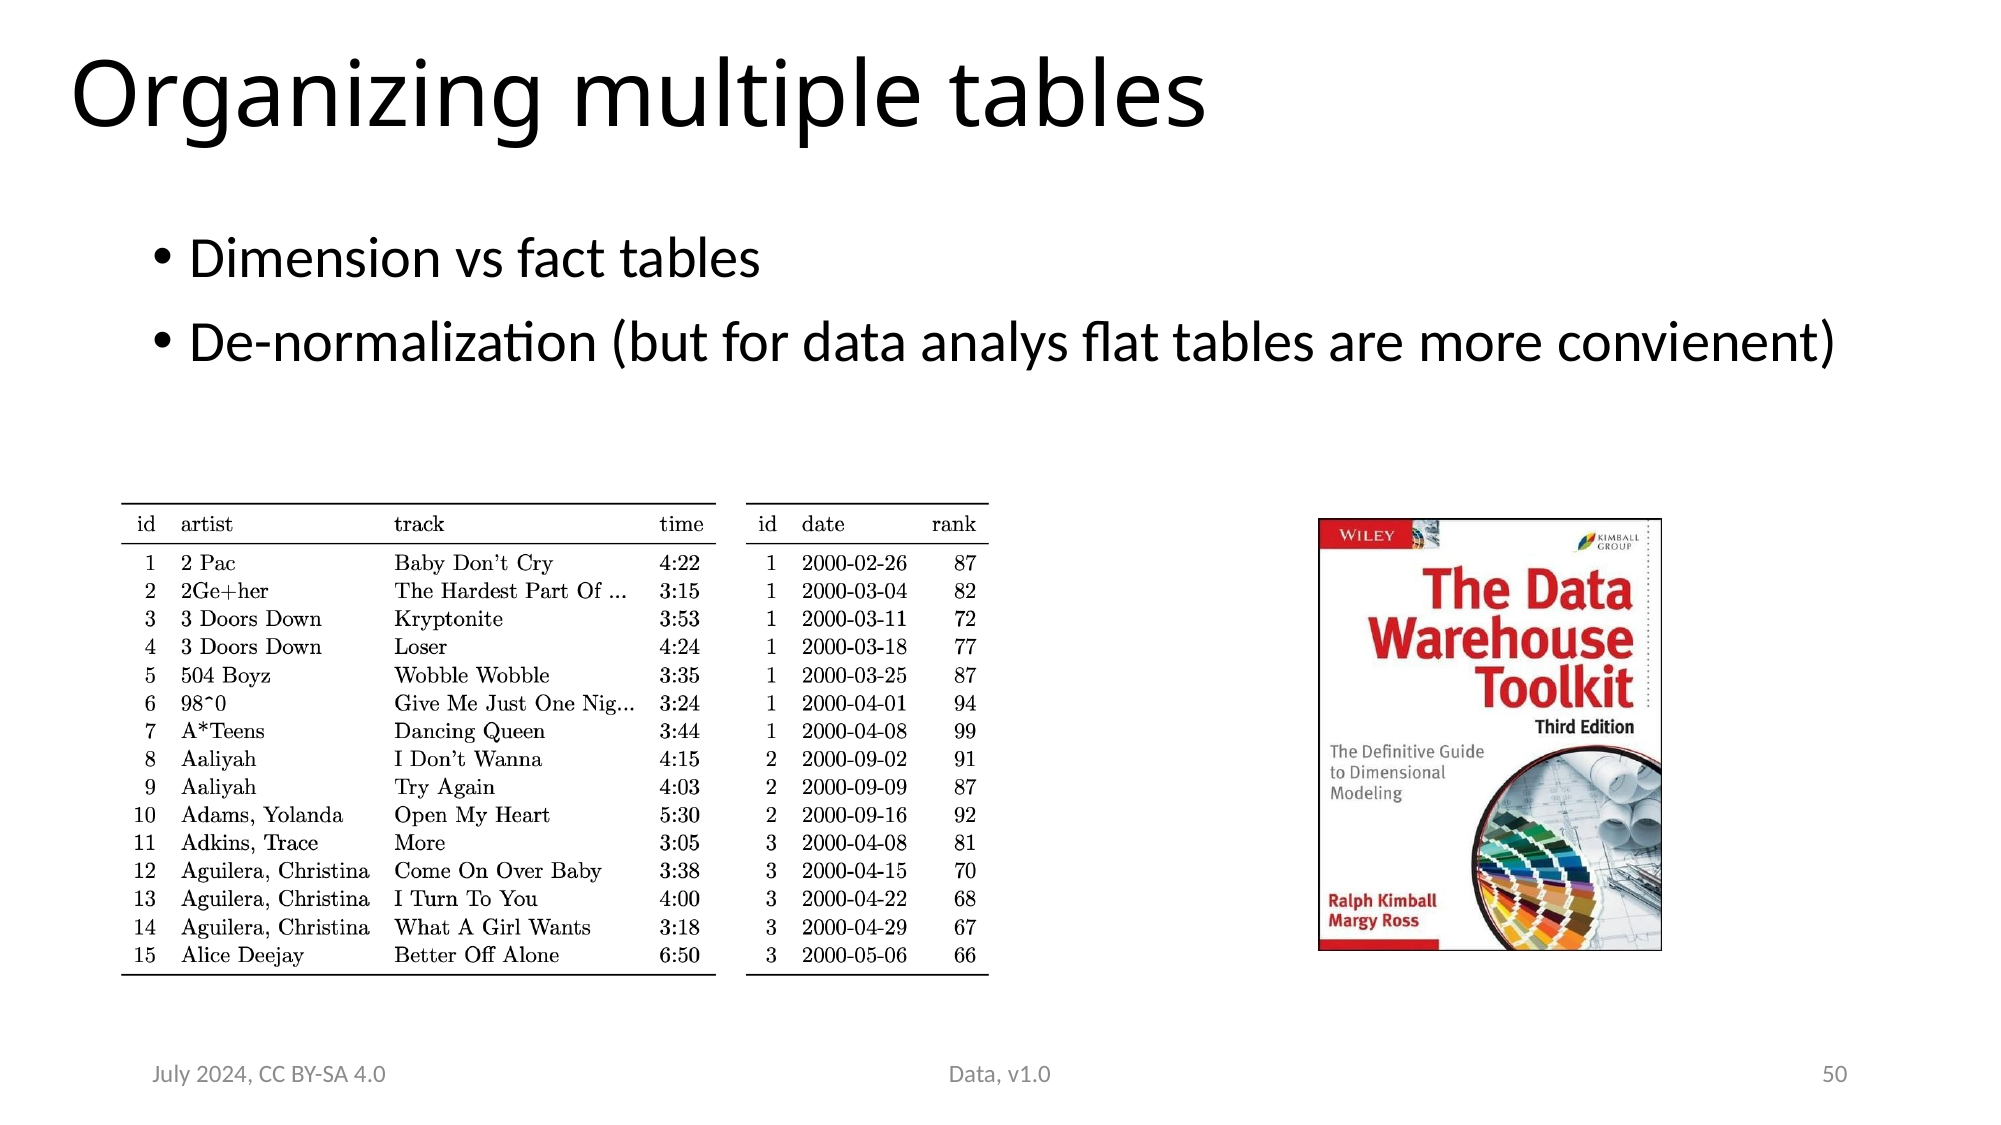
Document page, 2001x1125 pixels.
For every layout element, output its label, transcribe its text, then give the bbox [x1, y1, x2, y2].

title Organizing multiple tables [55, 23, 1934, 172]
picture [90, 484, 1012, 986]
footer Data, v1.0 [662, 1042, 1338, 1103]
picture [1318, 518, 1662, 951]
list Dimension vs fact tables De-normalization (but for data analys flat tables are more convienent) [137, 219, 1863, 1014]
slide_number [137, 1042, 588, 1103]
slide_number 50 [1412, 1042, 1863, 1103]
